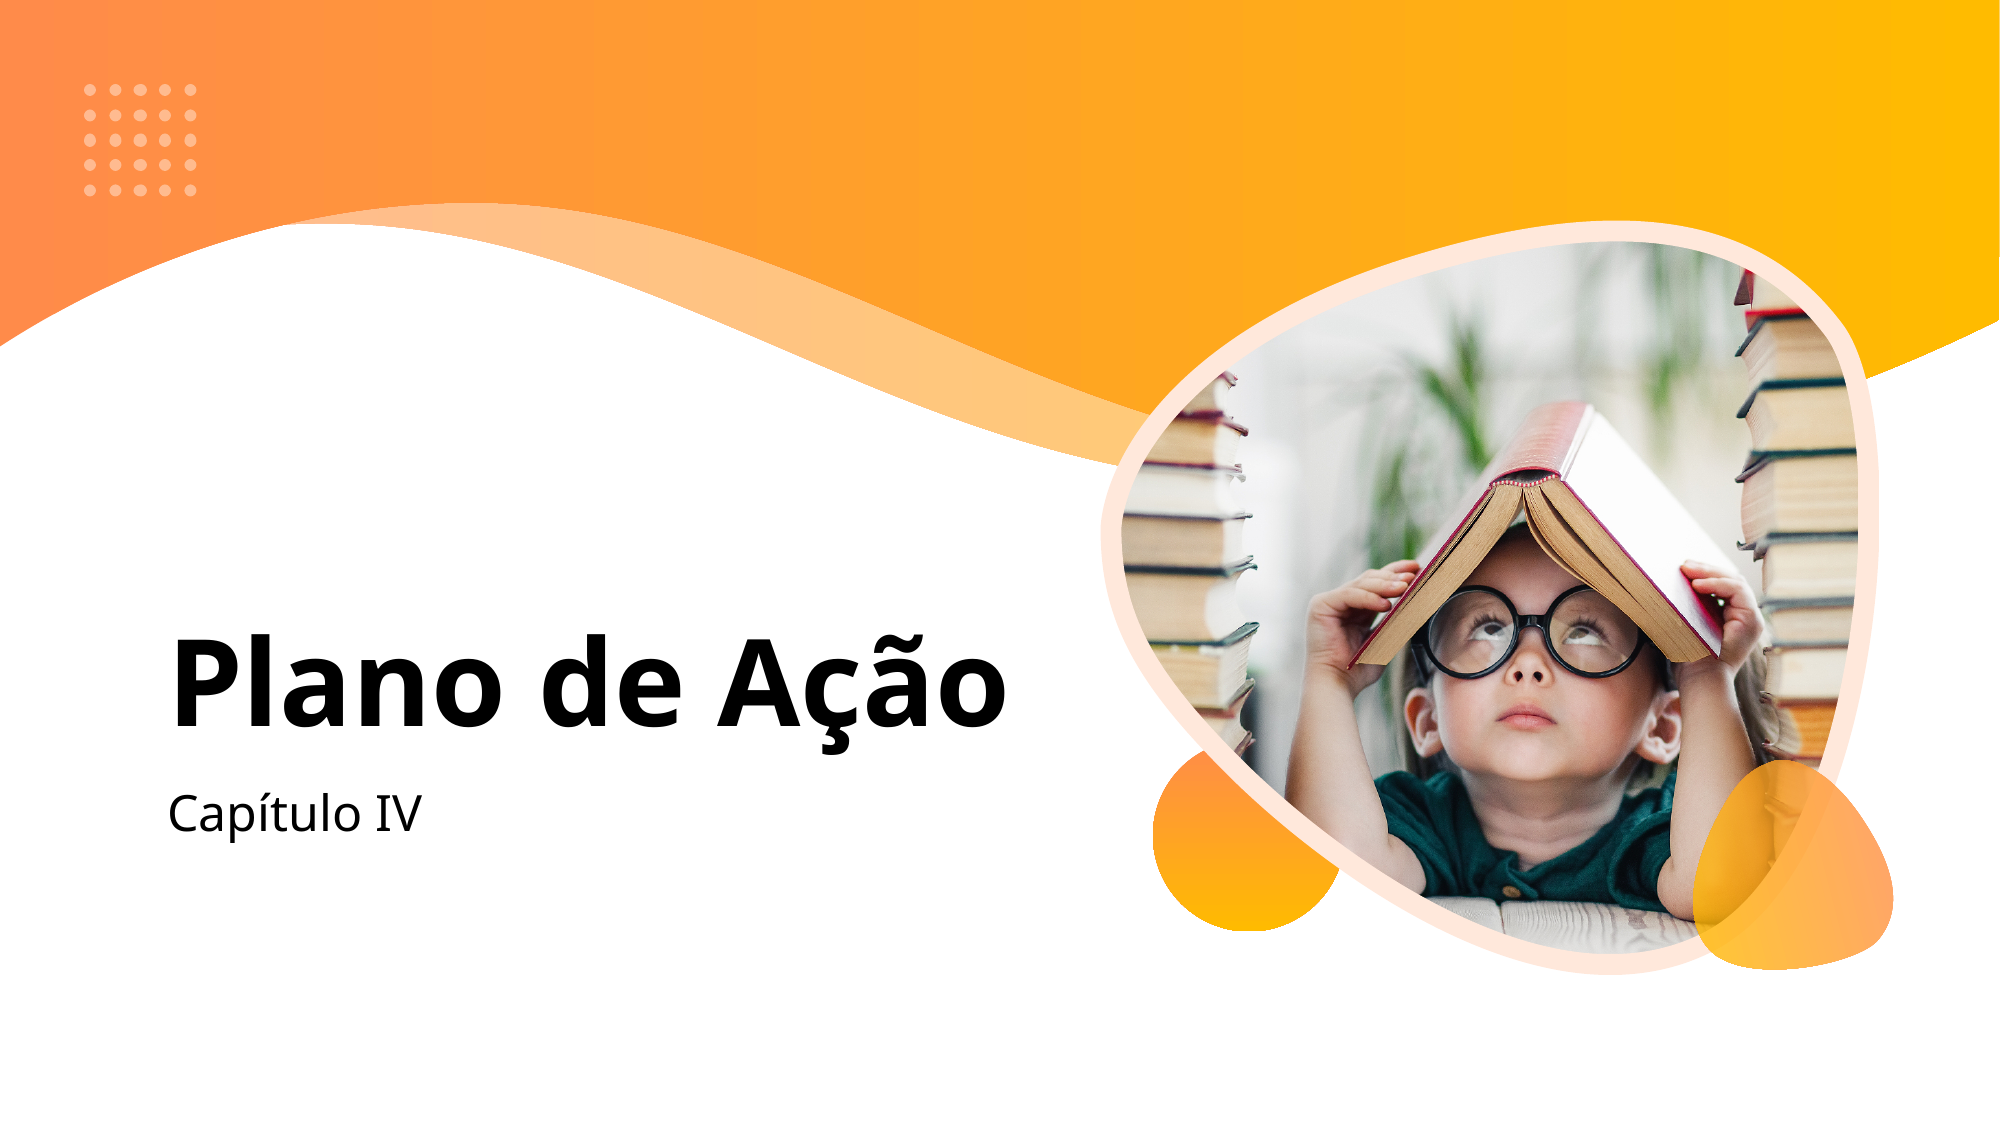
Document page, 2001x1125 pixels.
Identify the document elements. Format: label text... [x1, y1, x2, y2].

text_box [1869, 827, 1895, 949]
text_box [1733, 965, 1824, 971]
picture [1110, 230, 1869, 965]
title Plano de Ação [167, 433, 1059, 751]
list Capítulo IV [167, 781, 1110, 905]
